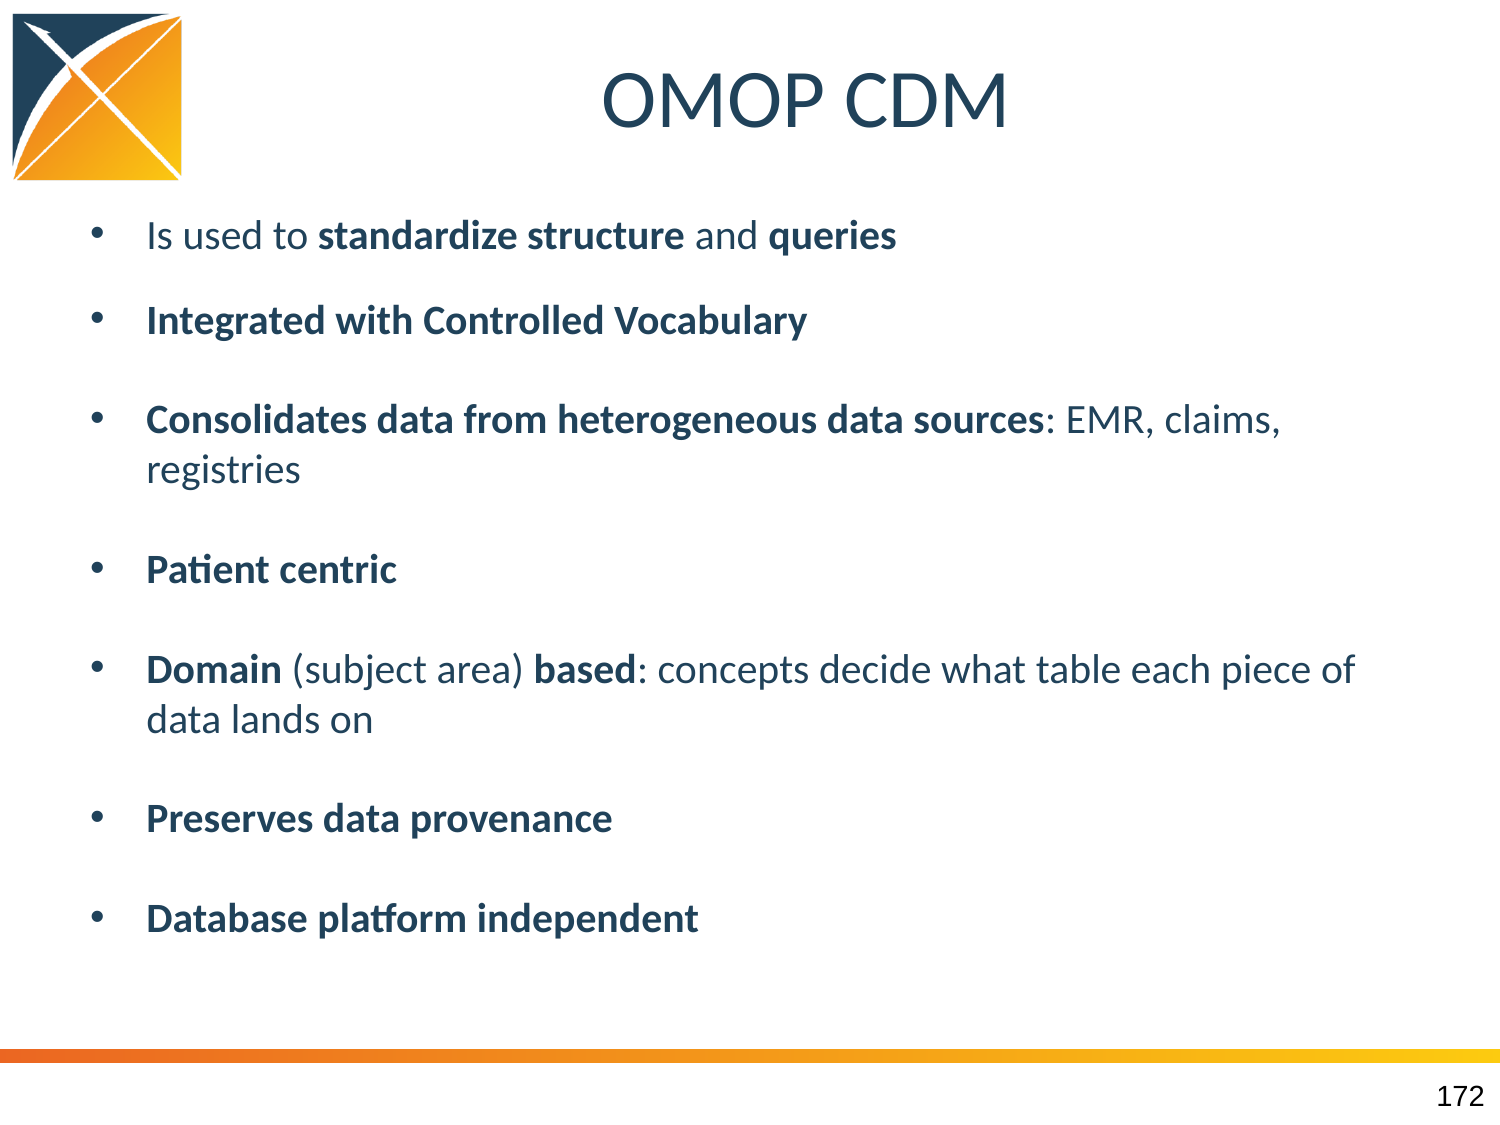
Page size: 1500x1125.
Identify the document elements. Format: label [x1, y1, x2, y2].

slide_number [1149, 1065, 1500, 1125]
picture [0, 0, 206, 200]
title [187, 24, 1425, 163]
list [75, 200, 1425, 1005]
